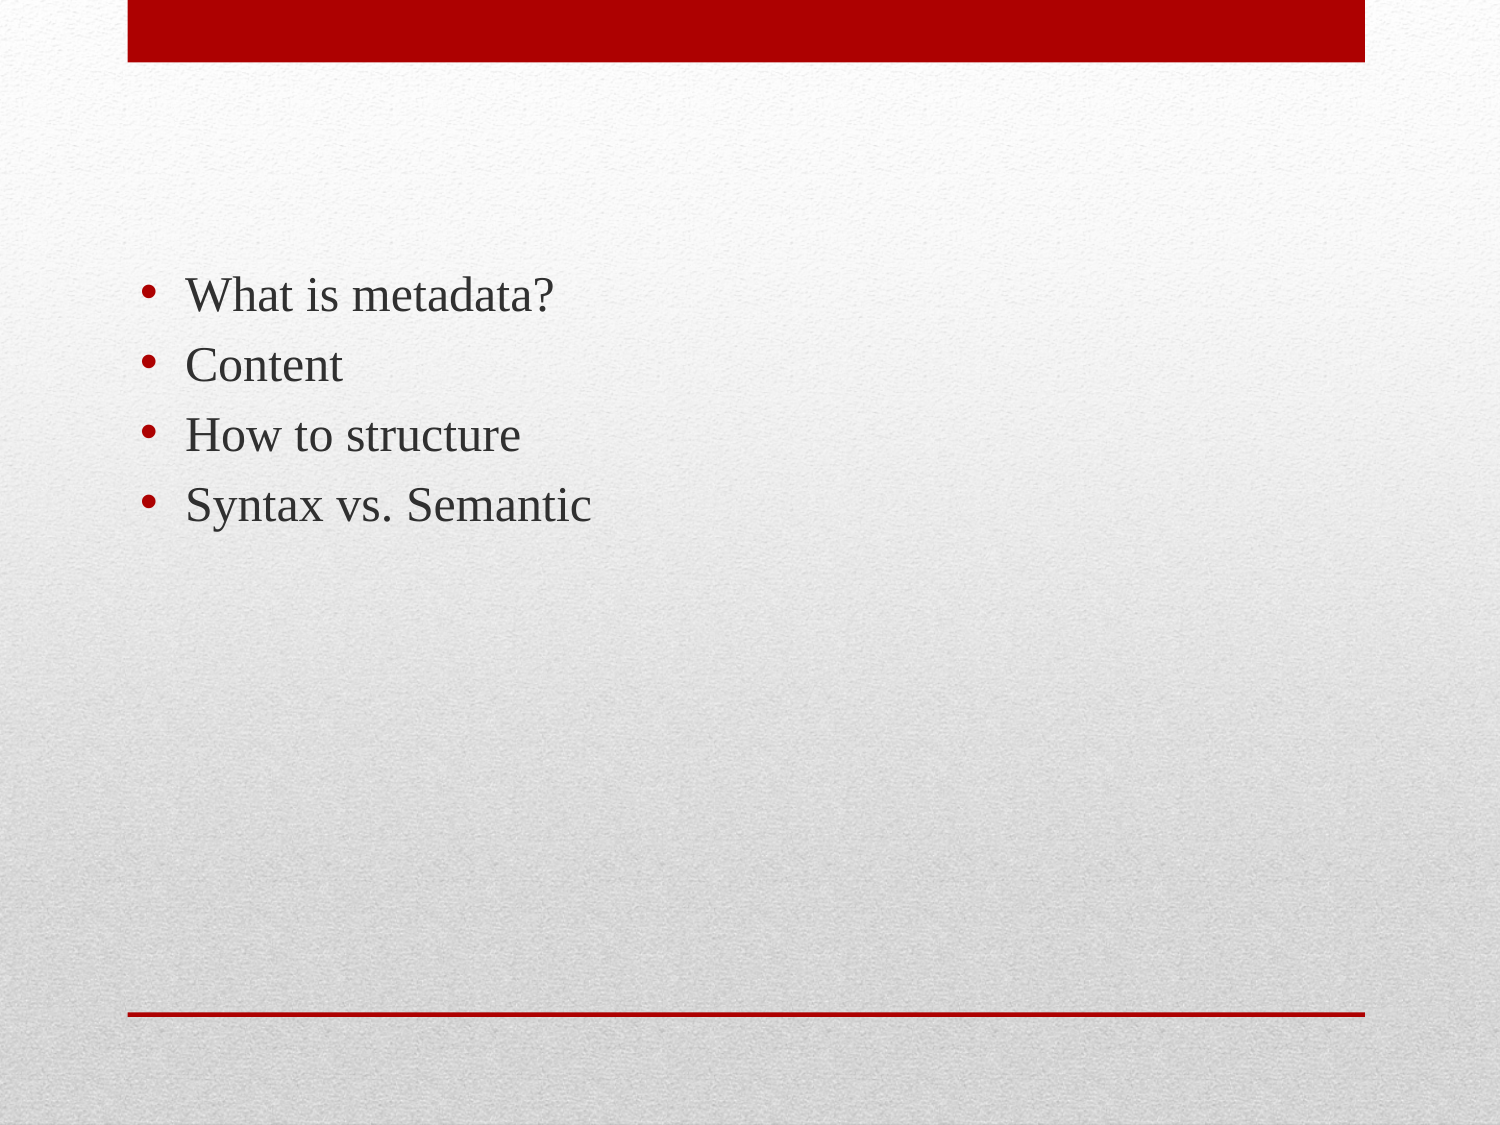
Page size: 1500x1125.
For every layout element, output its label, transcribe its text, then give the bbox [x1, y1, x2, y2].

list What is metadata? Content How to structure Syntax vs. Semantic [125, 112, 1363, 750]
